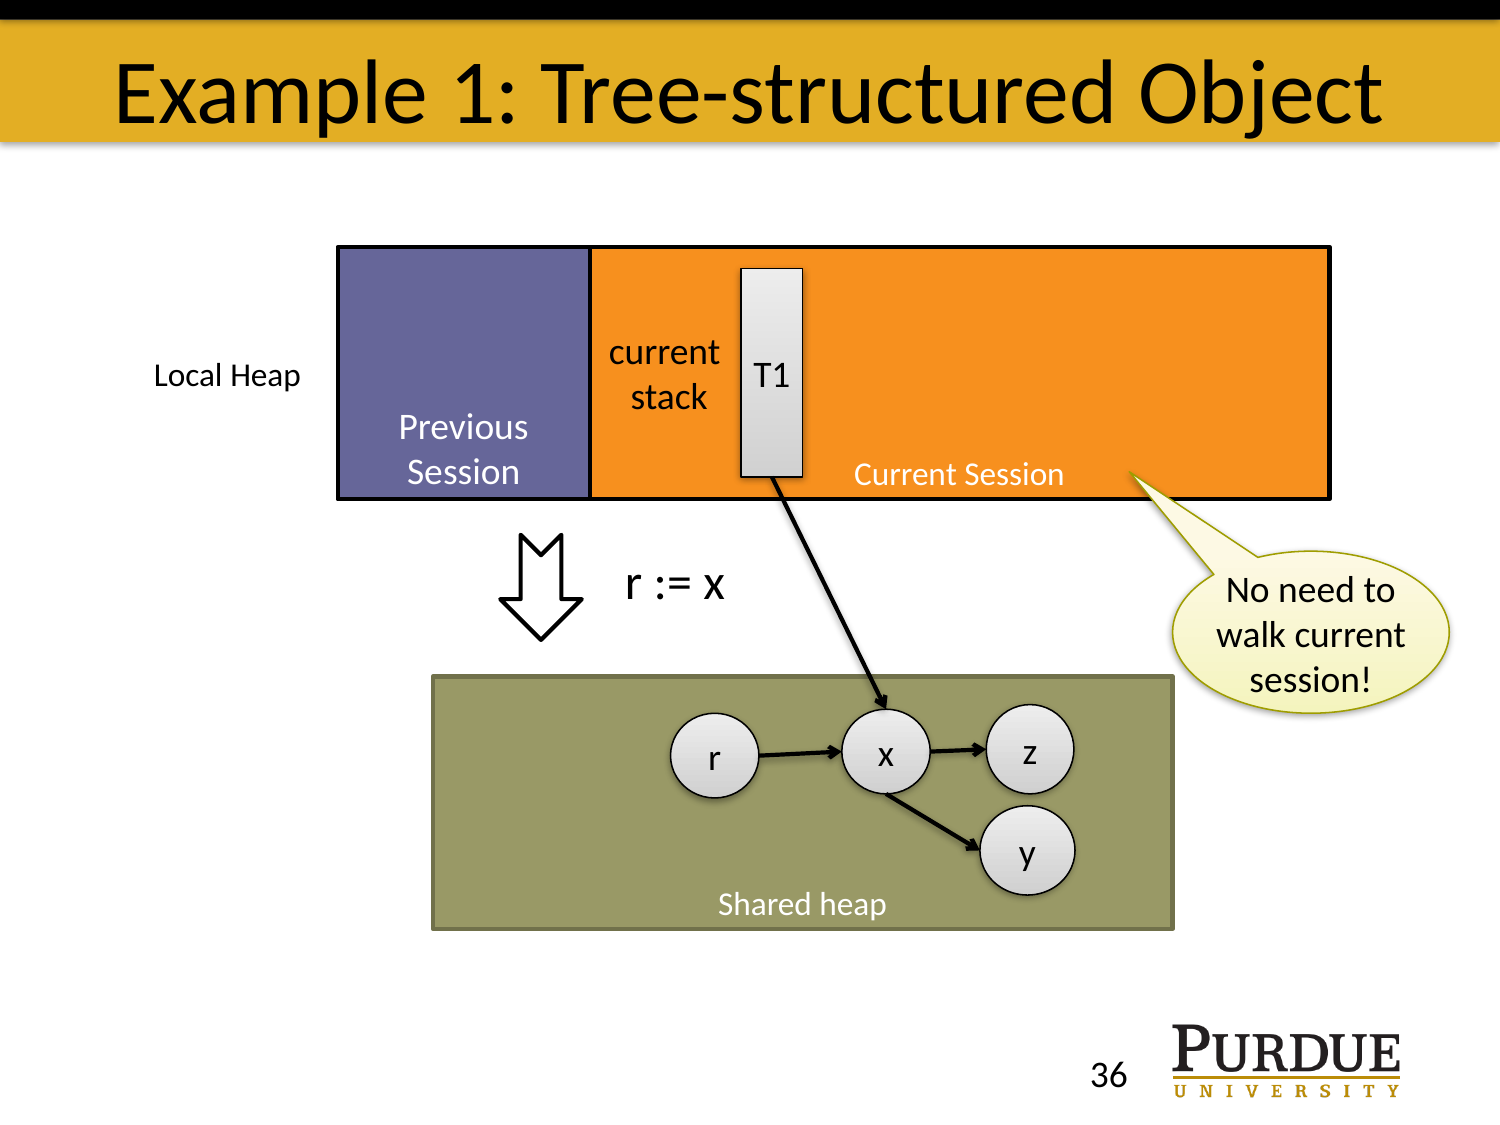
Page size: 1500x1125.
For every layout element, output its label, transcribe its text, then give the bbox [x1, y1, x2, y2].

text_box Current Session [588, 245, 1332, 501]
text_box T1 [740, 268, 803, 478]
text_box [758, 751, 842, 756]
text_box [499, 534, 742, 641]
text_box Local Heap [139, 345, 317, 400]
title Example 1: Tree-structured Object [75, 19, 1425, 142]
slide_number 36 [1074, 1042, 1425, 1103]
text_box current stack [594, 319, 744, 425]
text_box No need to walk current session! [1128, 471, 1451, 714]
text_box Previous Session [336, 245, 588, 501]
text_box r [669, 712, 760, 799]
text_box Shared heap [431, 674, 1175, 931]
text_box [771, 476, 887, 710]
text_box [841, 704, 1076, 896]
